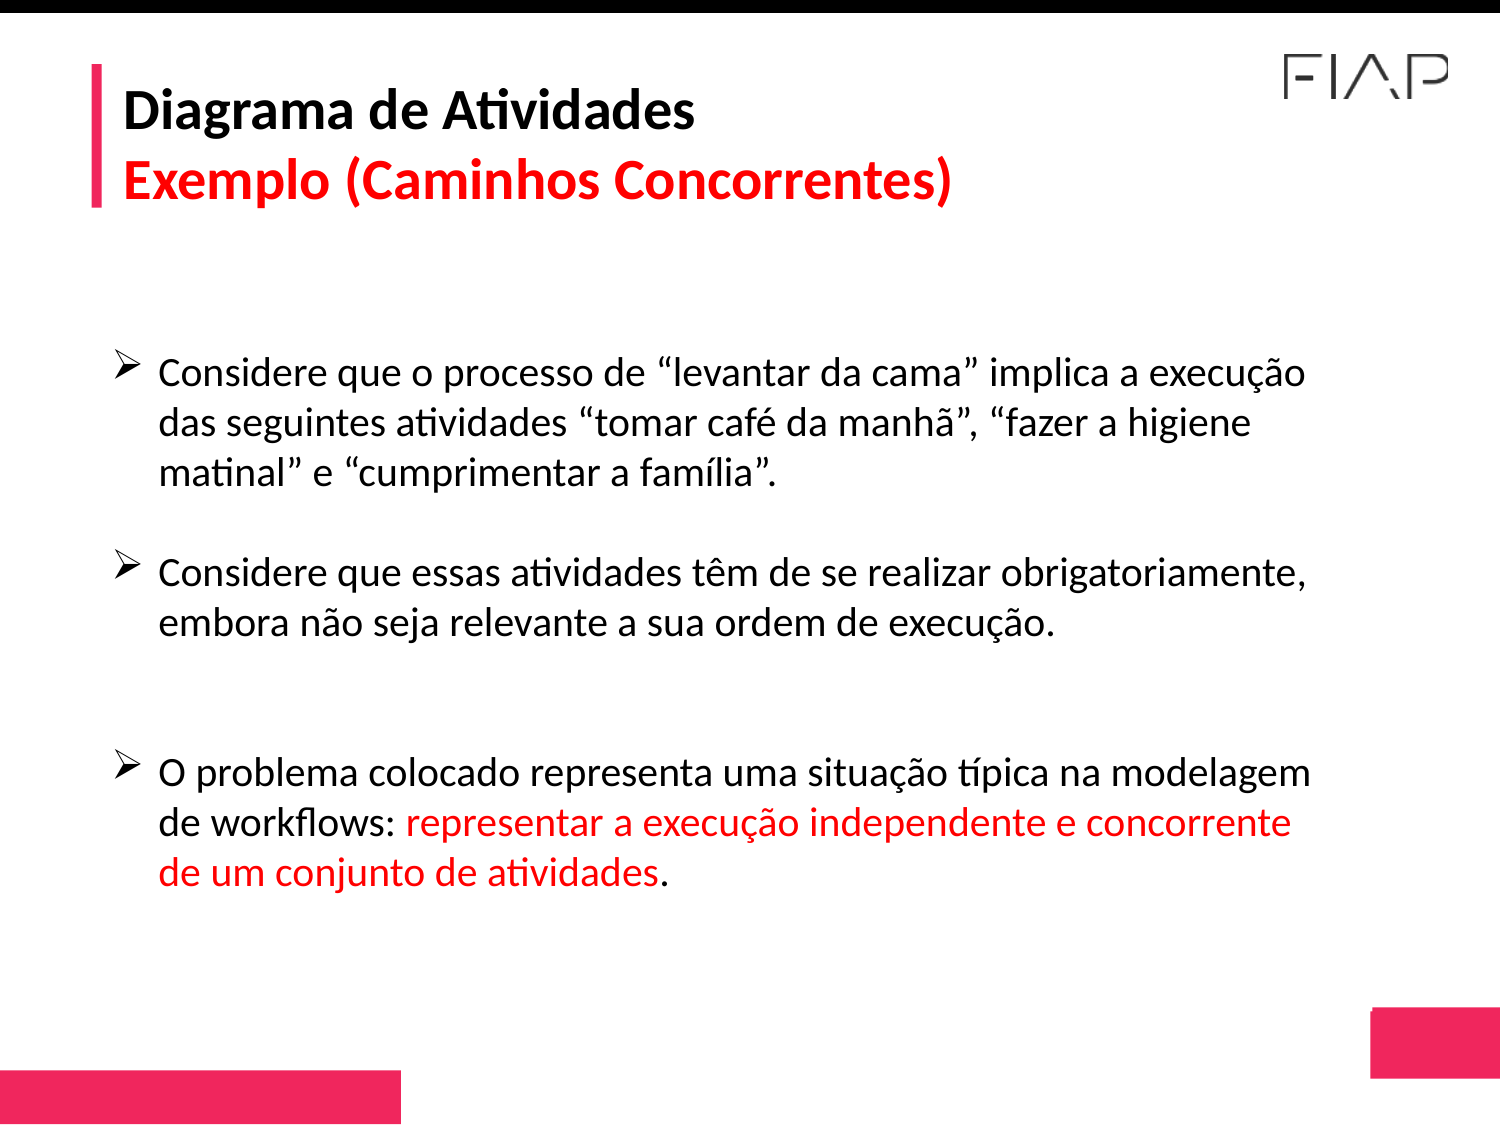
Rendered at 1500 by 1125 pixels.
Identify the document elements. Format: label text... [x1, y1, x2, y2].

text_box [1372, 1007, 1500, 1075]
text_box Considere que o processo de “levantar da cama” implica a execução das seguintes atividades “tomar café da manhã”, “fazer a higiene matinal” e “cumprimentar a família”. Considere que essas atividades têm de se realizar obrigatoriamente, embora não seja relevante a sua ordem de execução. O problema colocado representa uma situação típica na modelagem de workflows: representar a execução independente e concorrente de um conjunto de atividades. [96, 337, 1330, 903]
text_box [91, 64, 102, 208]
text_box [0, 0, 1500, 13]
text_box Diagrama de Atividades Exemplo (Caminhos Concorrentes) [109, 64, 969, 219]
picture [1284, 53, 1448, 99]
